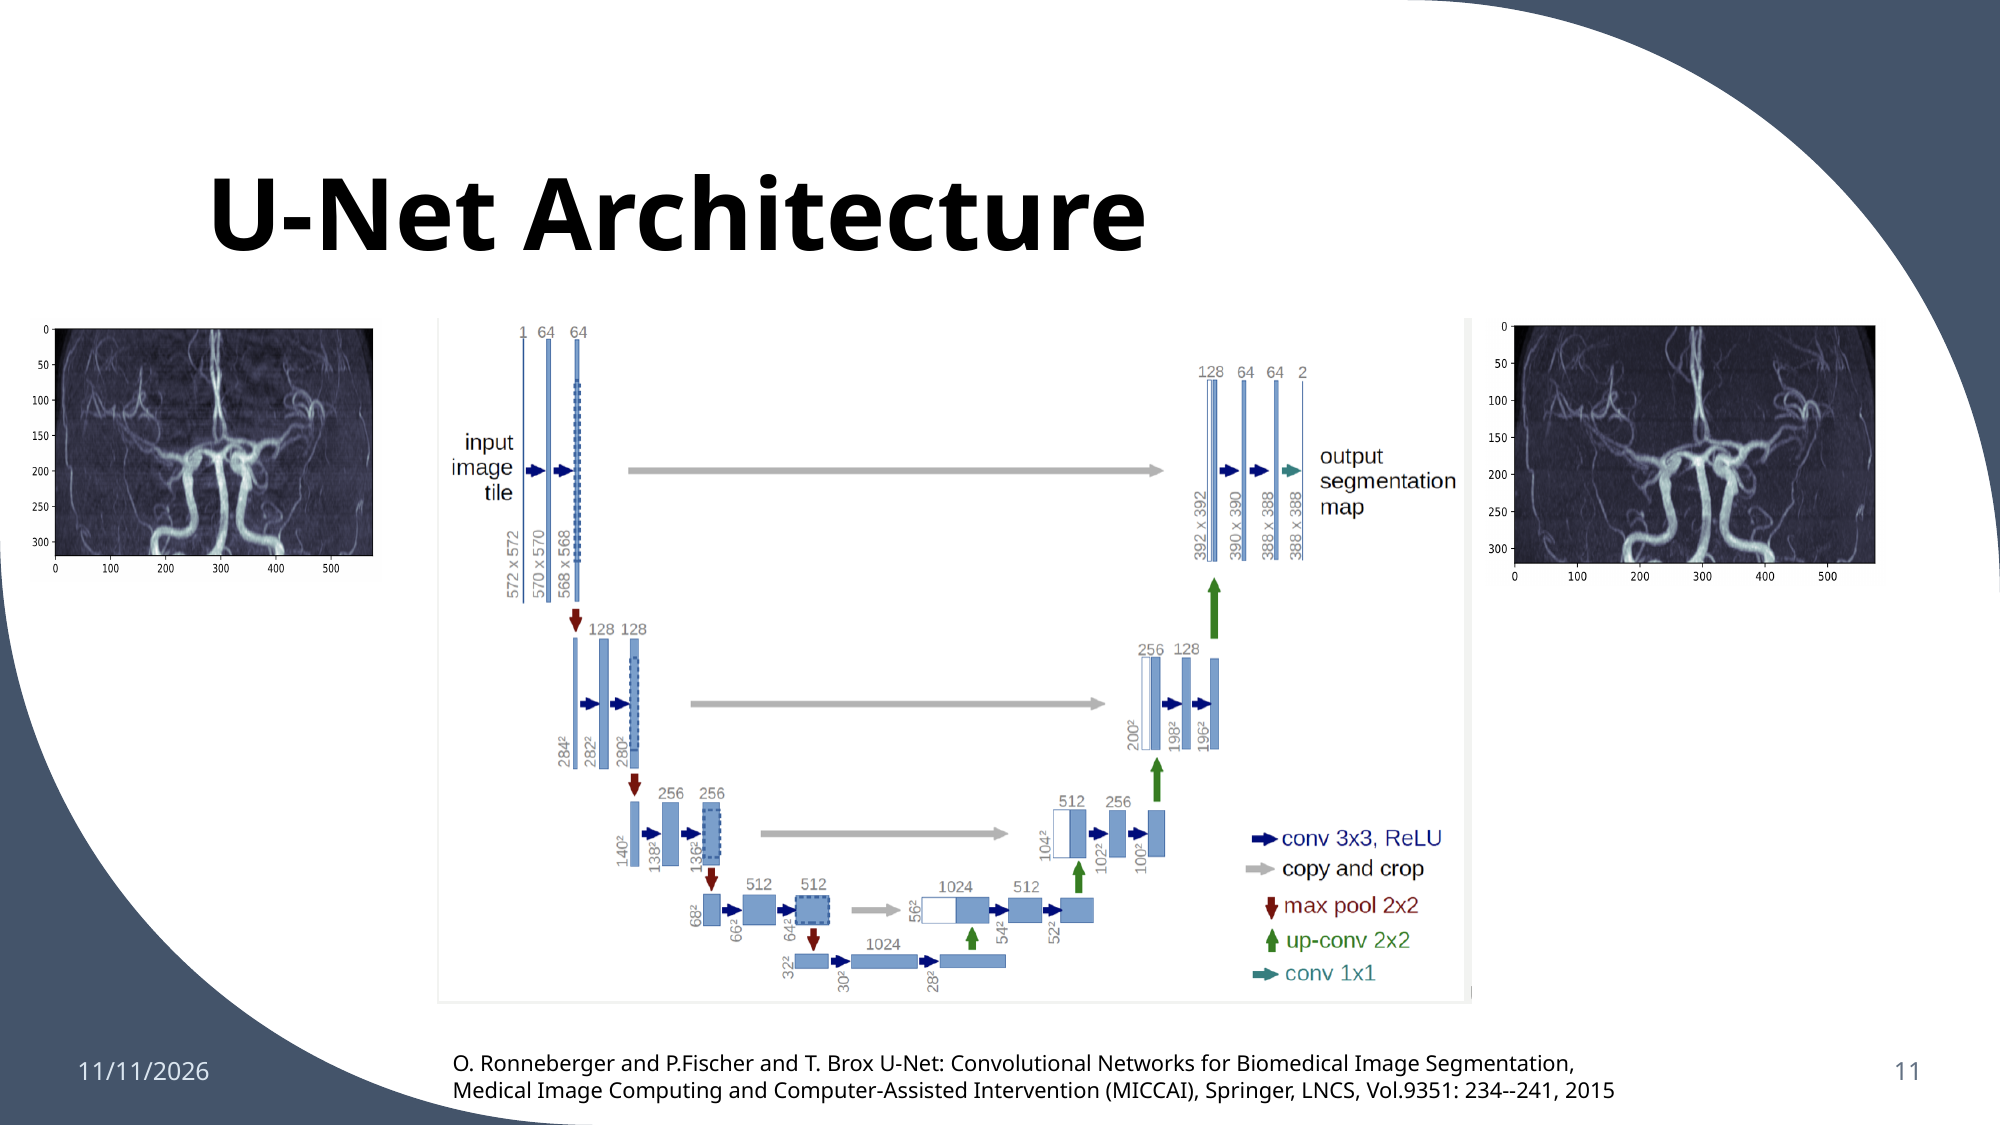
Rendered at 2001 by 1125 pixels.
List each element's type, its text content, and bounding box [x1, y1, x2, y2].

picture [1485, 318, 1886, 586]
picture [29, 318, 382, 582]
picture [437, 318, 1472, 1004]
text_box O. Ronneberger and P.Fischer and T. Brox U-Net: Convolutional Networks for Biomedical Image Segmentation, Medical Image Computing and Computer-Assisted Intervention (MICCAI), Springer, LNCS, Vol.9351: 234--241, 2015 [437, 1042, 1669, 1110]
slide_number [62, 1042, 342, 1103]
slide_number 11 [1669, 1042, 1938, 1103]
title U-Net Architecture [191, 62, 1796, 280]
